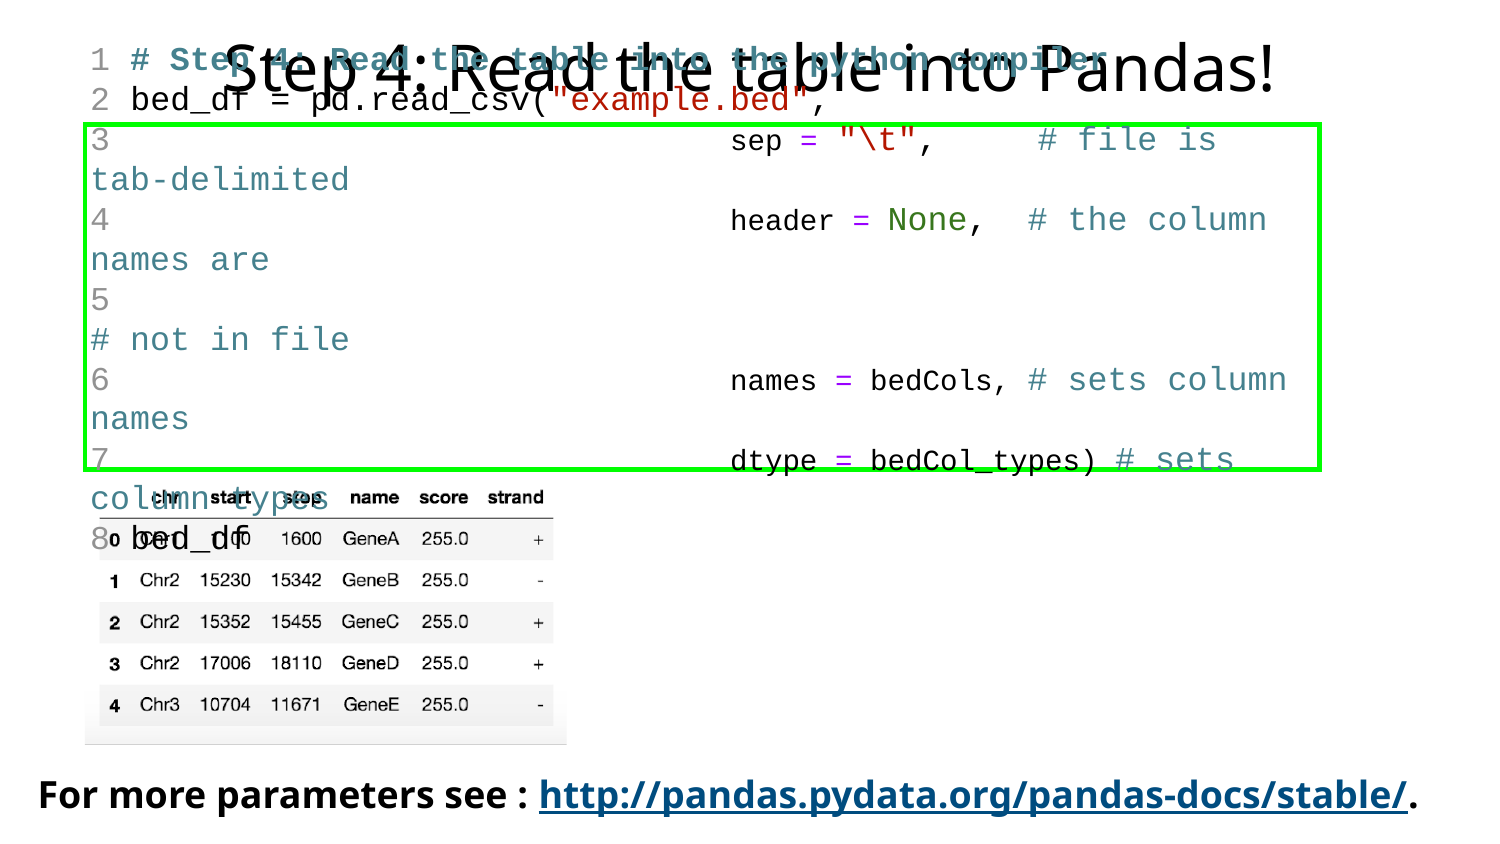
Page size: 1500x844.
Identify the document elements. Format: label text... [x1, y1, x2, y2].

text_box 1 # Step 4: Read the table into the python compiler 2 bed_df = pd.read_csv("example.bed", 3 sep = "\t", # file is tab-delimited 4 header = None, # the column names are 5 # not in file 6 names = bedCols, # sets column names 7 dtype = bedCol_types) # sets column types 8 bed_df [84, 124, 1320, 470]
title Step 4: Read the table into Pandas! [48, 21, 1452, 93]
text_box For more parameters see : http://pandas.pydata.org/pandas-docs/stable/. [26, 714, 1430, 844]
picture [84, 480, 567, 745]
